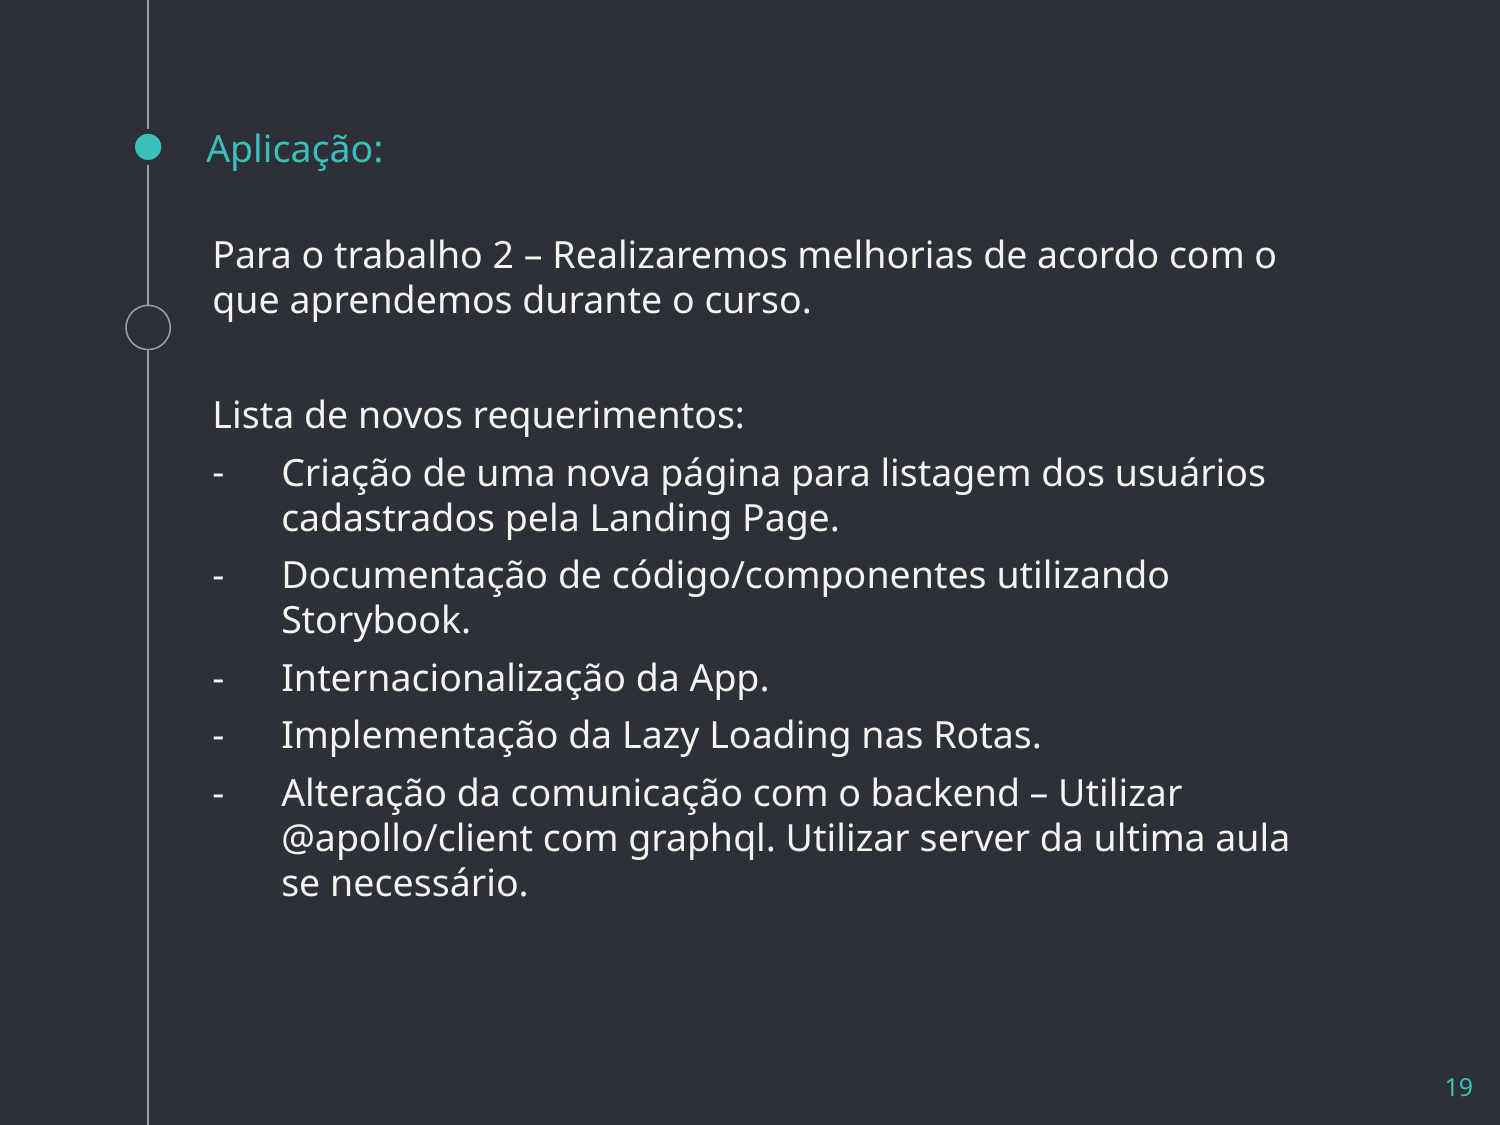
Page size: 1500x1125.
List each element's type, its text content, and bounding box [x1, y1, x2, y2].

title Aplicação: [191, 109, 1317, 185]
list Para o trabalho 2 – Realizaremos melhorias de acordo com o que aprendemos durante o curso. Lista de novos requerimentos: Criação de uma nova página para listagem dos usuários cadastrados pela Landing Page. Documentação de código/componentes utilizando Storybook. Internacionalização da App. Implementação da Lazy Loading nas Rotas. Alteração da comunicação com o backend – Utilizar @apollo/client com graphql. Utilizar server da ultima aula se necessário. [191, 216, 1317, 1032]
slide_number 19 [1398, 1056, 1489, 1125]
